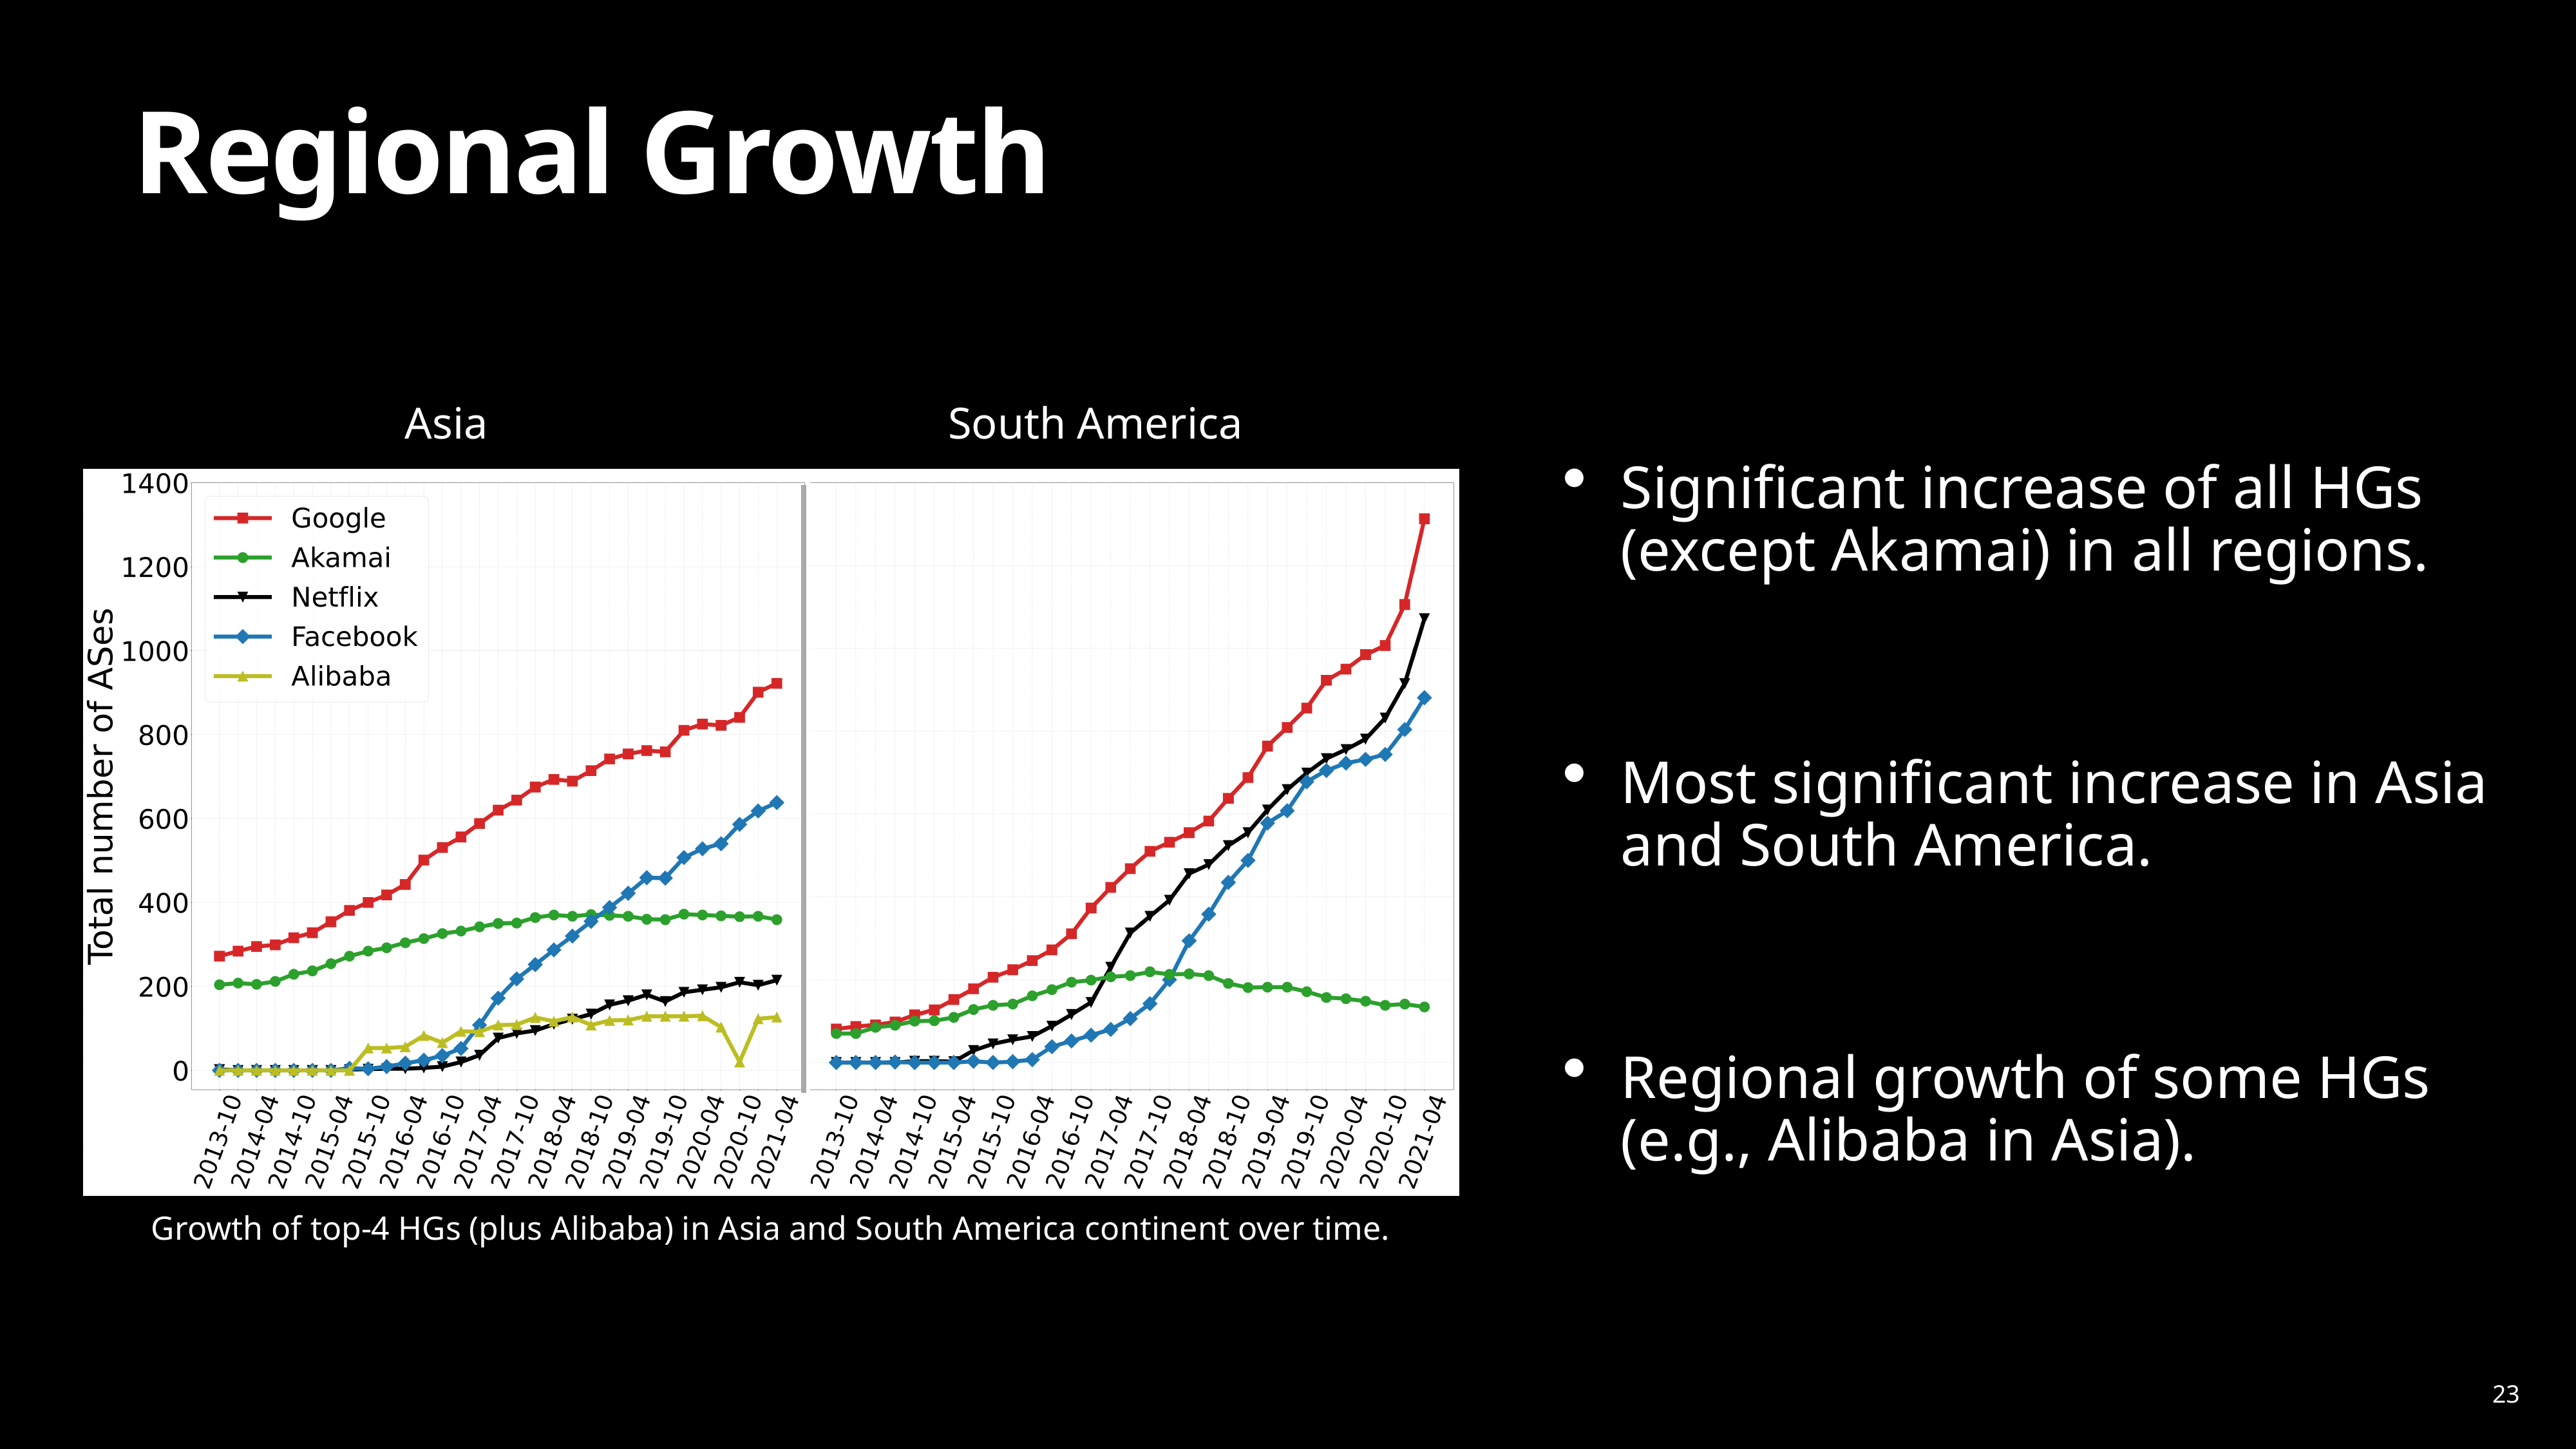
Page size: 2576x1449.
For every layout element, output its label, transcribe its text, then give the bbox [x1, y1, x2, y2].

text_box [83, 391, 1459, 1252]
title Regional Growth [127, 100, 2449, 252]
text_box 23 [2441, 1373, 2571, 1417]
list Significant increase of all HGs (except Akamai) in all regions. Most significant increase in Asia and South America. Regional growth of some HGs (e.g., Alibaba in Asia). [1557, 453, 2517, 1188]
